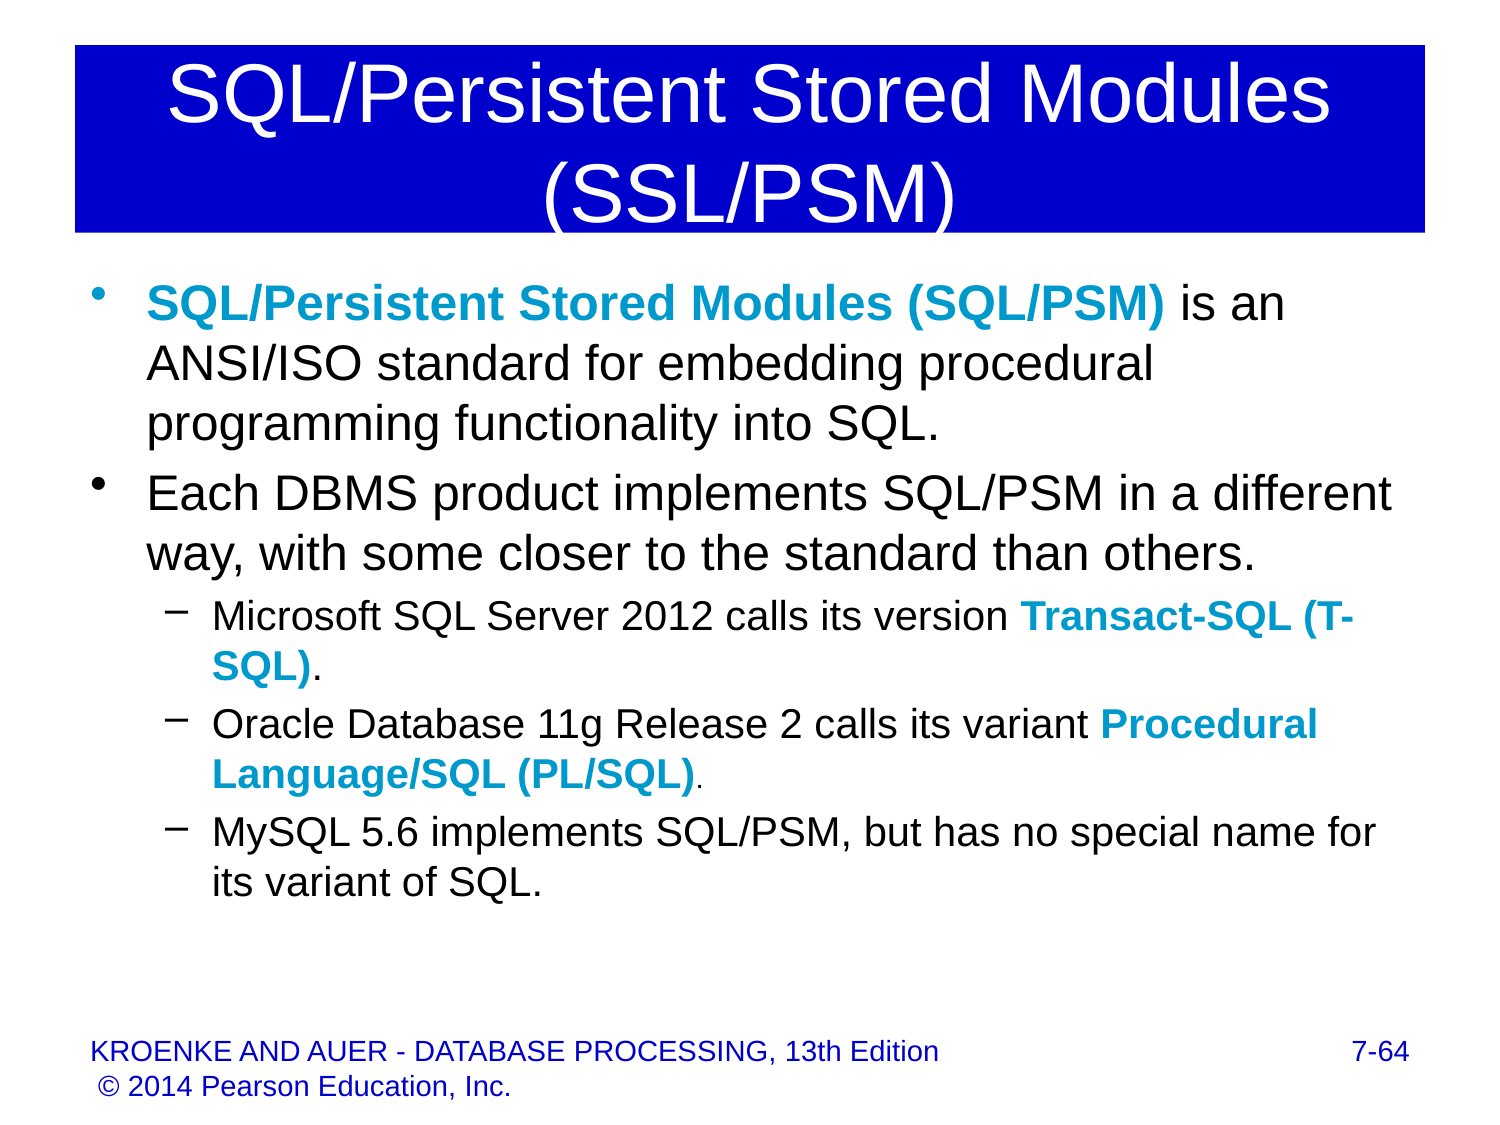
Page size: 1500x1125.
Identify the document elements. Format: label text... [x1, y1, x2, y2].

slide_number 7-64 [1074, 1024, 1426, 1103]
title SQL/Persistent Stored Modules (SSL/PSM) [75, 45, 1425, 233]
list SQL/Persistent Stored Modules (SQL/PSM) is an ANSI/ISO standard for embedding procedural programming functionality into SQL. Each DBMS product implements SQL/PSM in a different way, with some closer to the standard than others. Microsoft SQL Server 2012 calls its version Transact-SQL (T-SQL). Oracle Database 11g Release 2 calls its variant Procedural Language/SQL (PL/SQL). MySQL 5.6 implements SQL/PSM, but has no special name for its variant of SQL. [75, 262, 1425, 1005]
footer KROENKE AND AUER - DATABASE PROCESSING, 13th Edition © 2014 Pearson Education, Inc. [74, 1024, 963, 1104]
